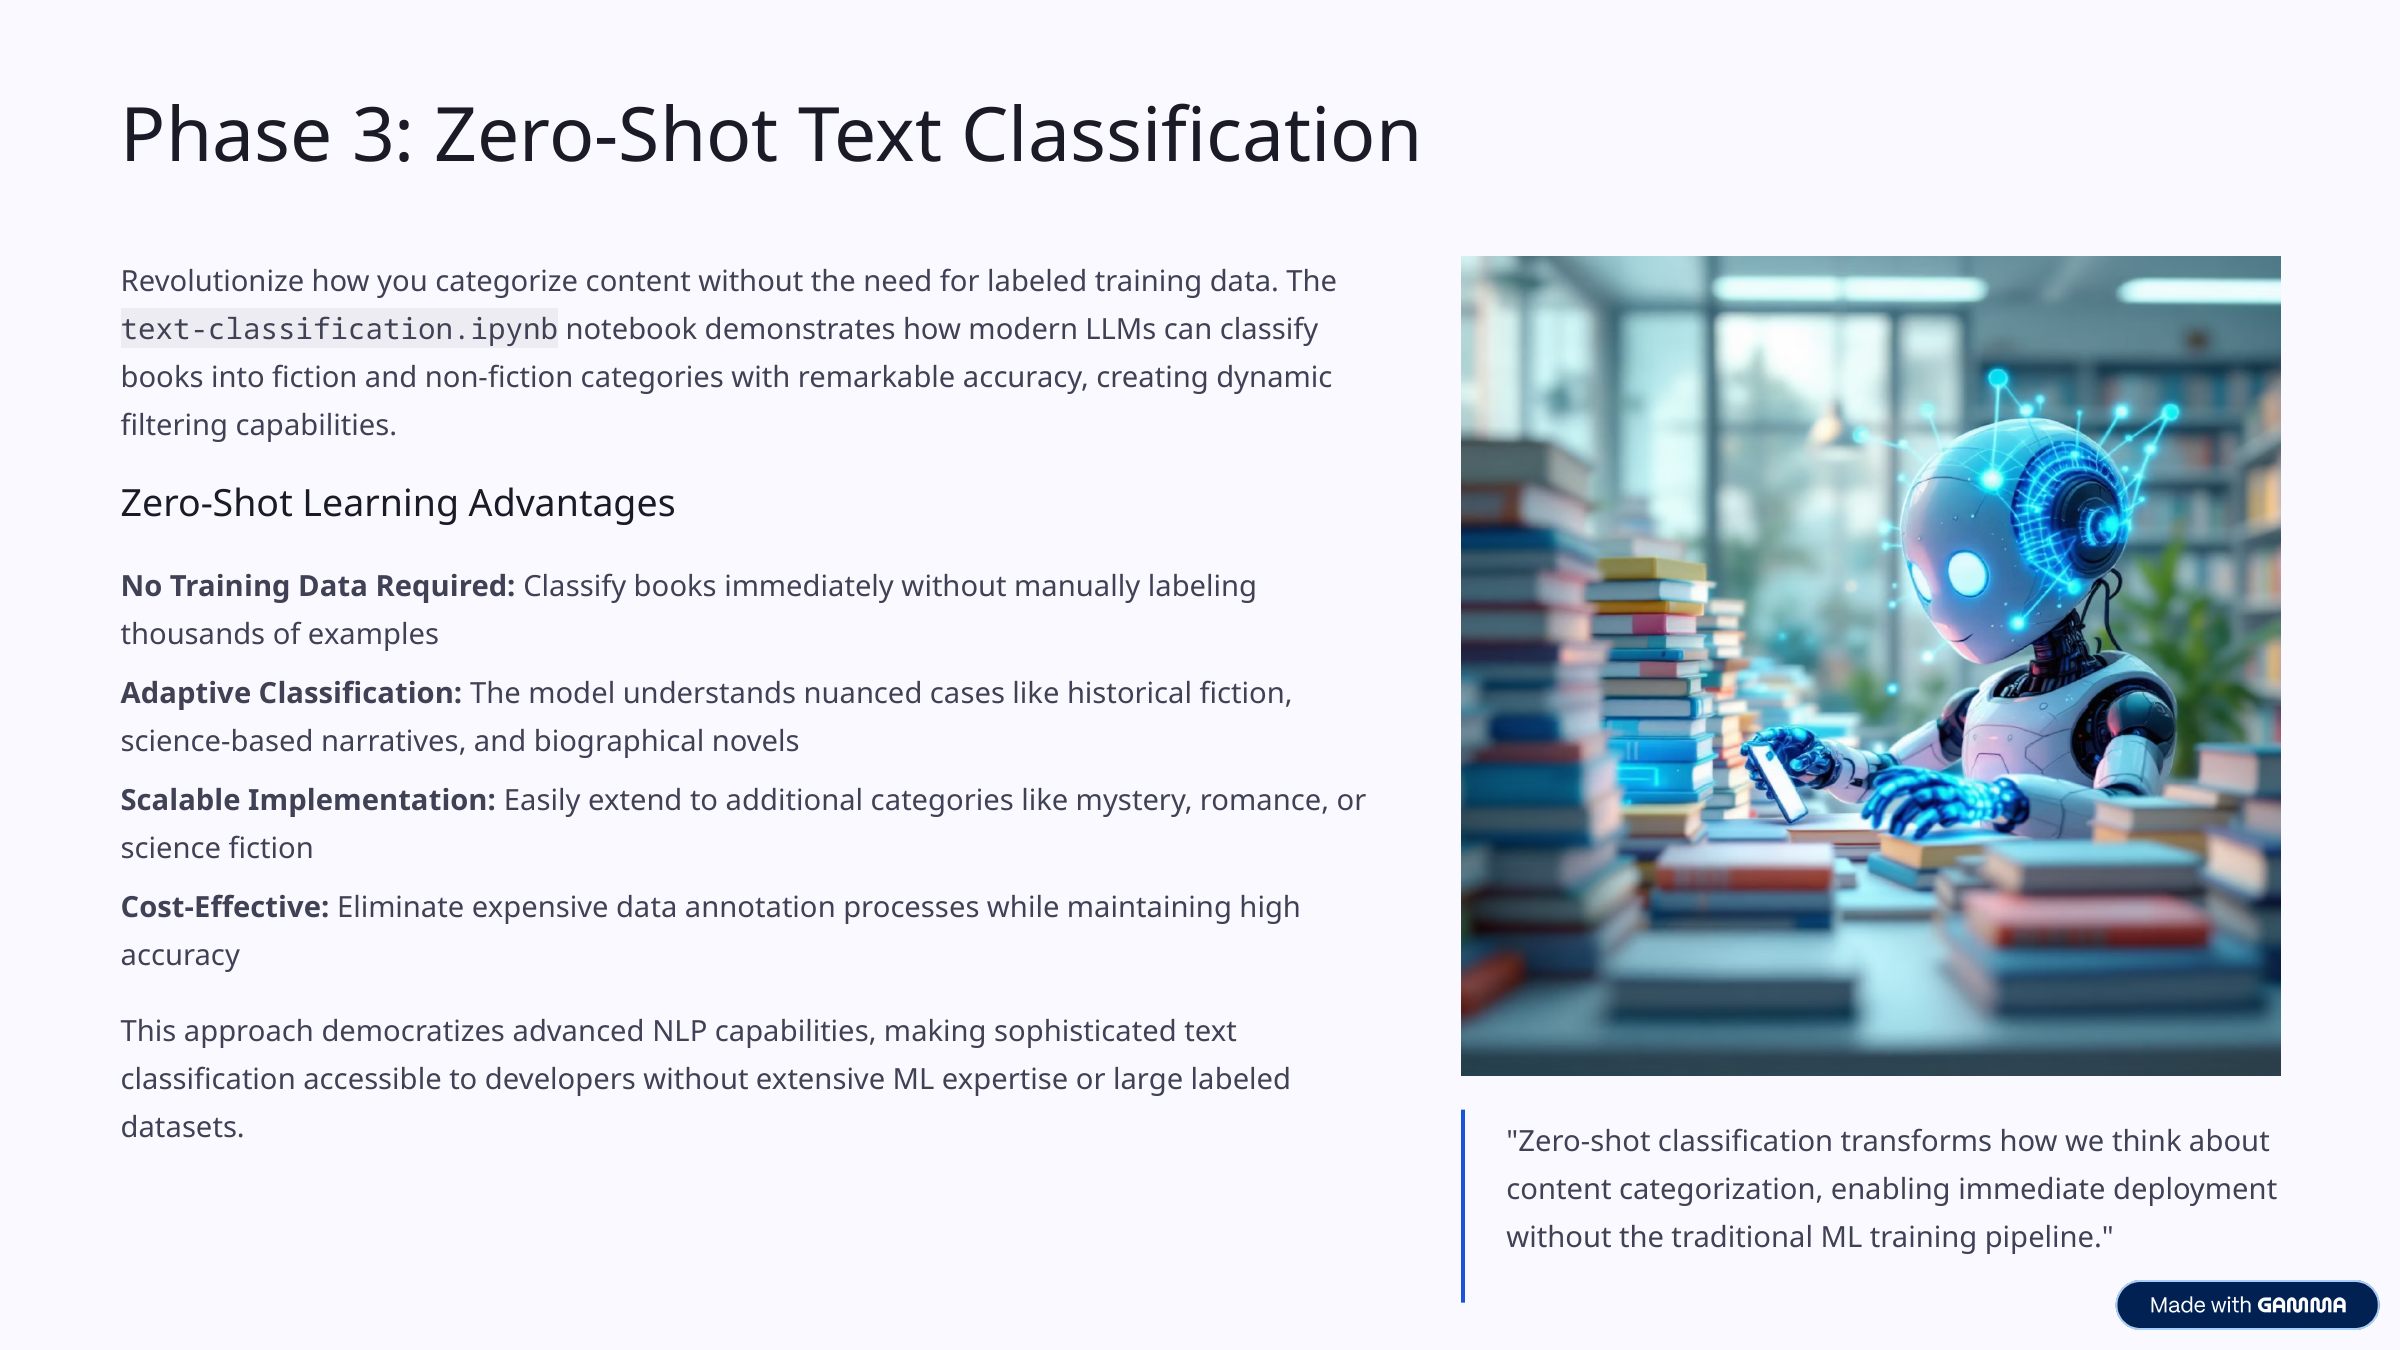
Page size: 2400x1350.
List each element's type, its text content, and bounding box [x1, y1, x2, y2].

text_box Scalable Implementation: Easily extend to additional categories like mystery, romance, or science fiction [120, 768, 1387, 865]
text_box Revolutionize how you categorize content without the need for labeled training data. The text-classification.ipynb notebook demonstrates how modern LLMs can classify books into fiction and non-fiction categories with remarkable accuracy, creating dynamic filtering capabilities. [120, 249, 1387, 447]
text_box [1461, 1109, 1465, 1303]
picture [1461, 256, 2281, 1076]
text_box "Zero-shot classification transforms how we think about content categorization, enabling immediate deployment without the traditional ML training pipeline." [1506, 1109, 2281, 1303]
text_box Cost-Effective: Eliminate expensive data annotation processes while maintaining high accuracy [120, 875, 1387, 972]
text_box Phase 3: Zero-Shot Text Classification [120, 82, 1510, 178]
text_box Adaptive Classification: The model understands nuanced cases like historical fiction, science-based narratives, and biographical novels [120, 661, 1387, 758]
text_box Zero-Shot Learning Advantages [120, 476, 713, 524]
picture [2106, 1271, 2389, 1339]
text_box No Training Data Required: Classify books immediately without manually labeling thousands of examples [120, 554, 1387, 651]
text_box This approach democratizes advanced NLP capabilities, making sophisticated text classification accessible to developers without extensive ML expertise or large labeled datasets. [120, 999, 1387, 1144]
